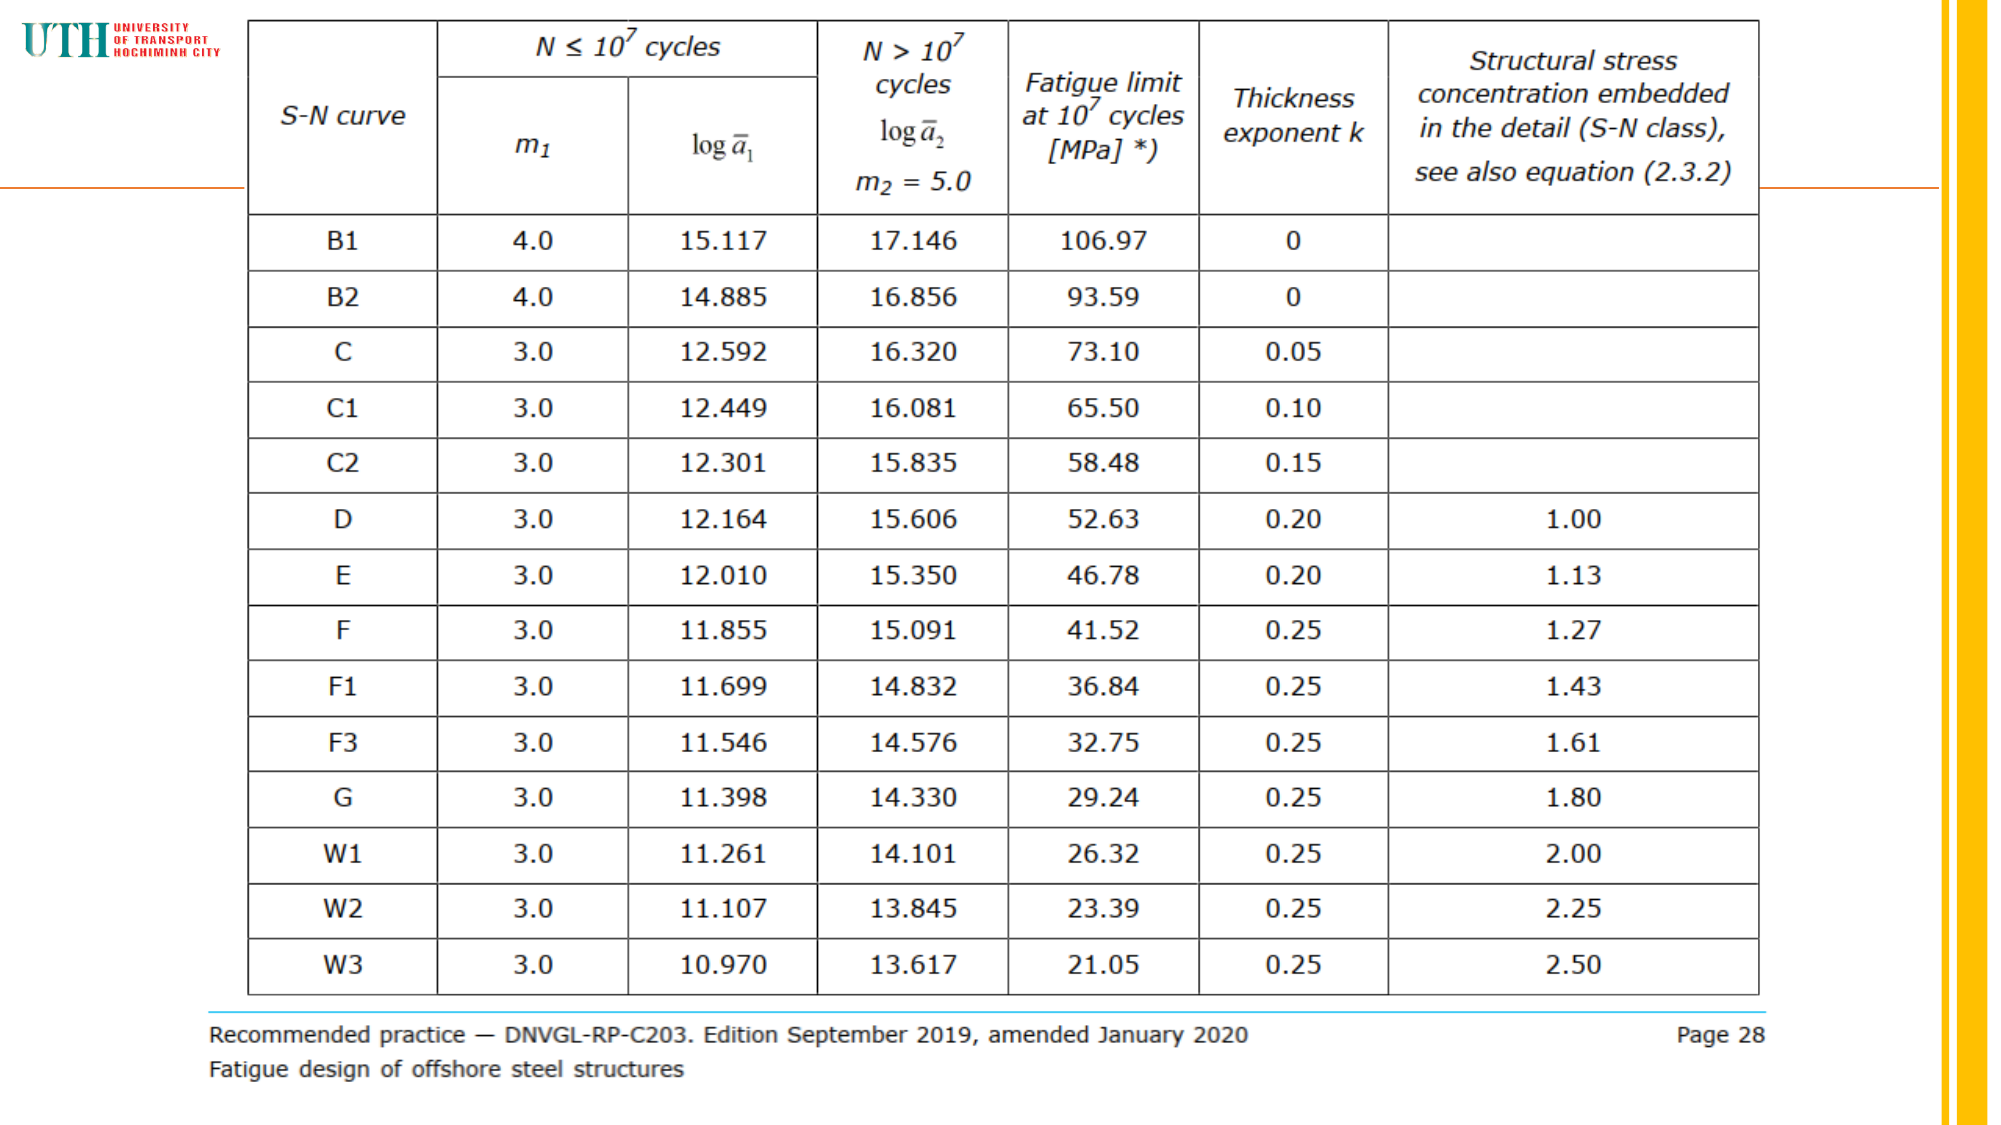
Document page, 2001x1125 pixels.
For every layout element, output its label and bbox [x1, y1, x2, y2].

picture [15, 16, 1818, 1107]
